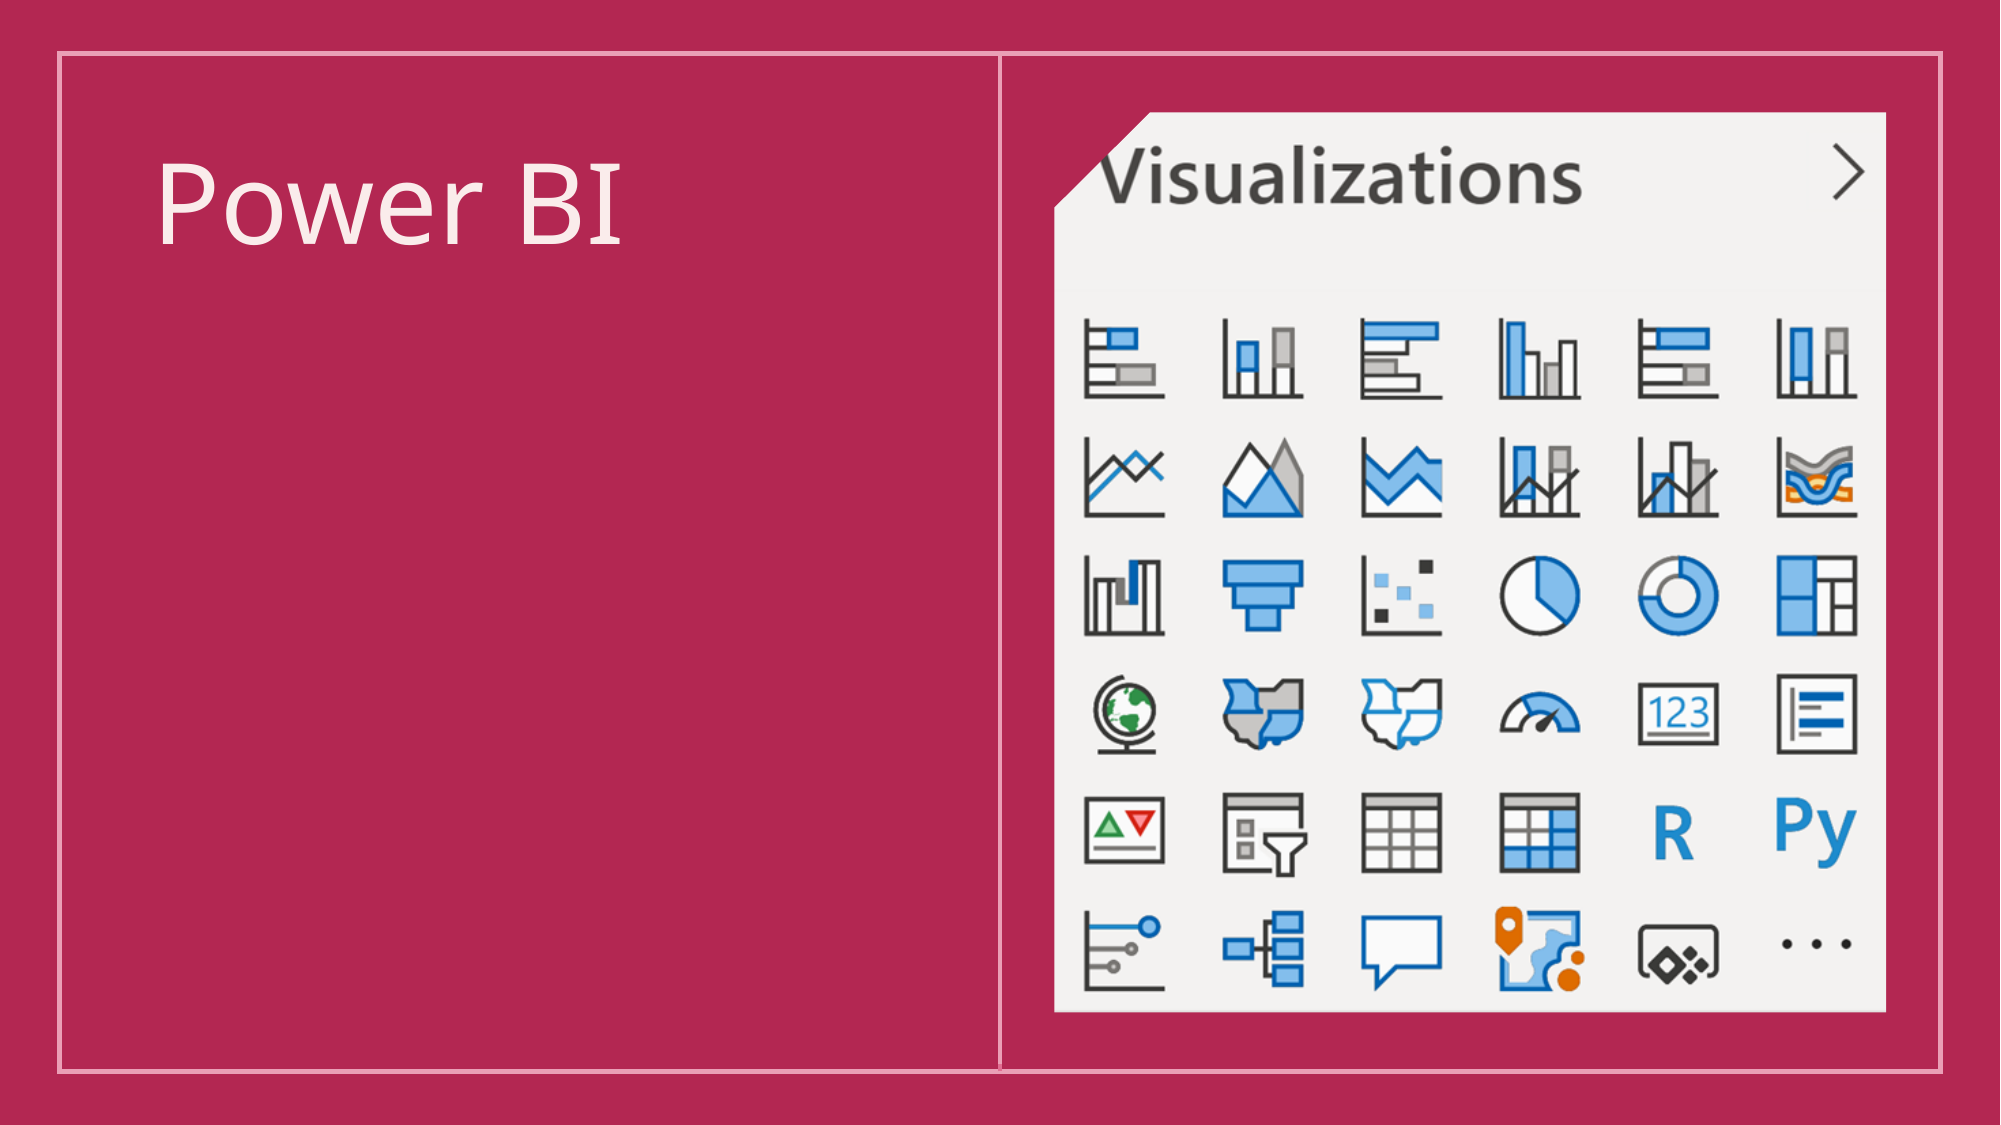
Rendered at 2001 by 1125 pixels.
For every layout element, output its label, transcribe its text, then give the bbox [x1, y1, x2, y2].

picture [1054, 112, 1887, 1013]
title Power BI [137, 139, 933, 985]
